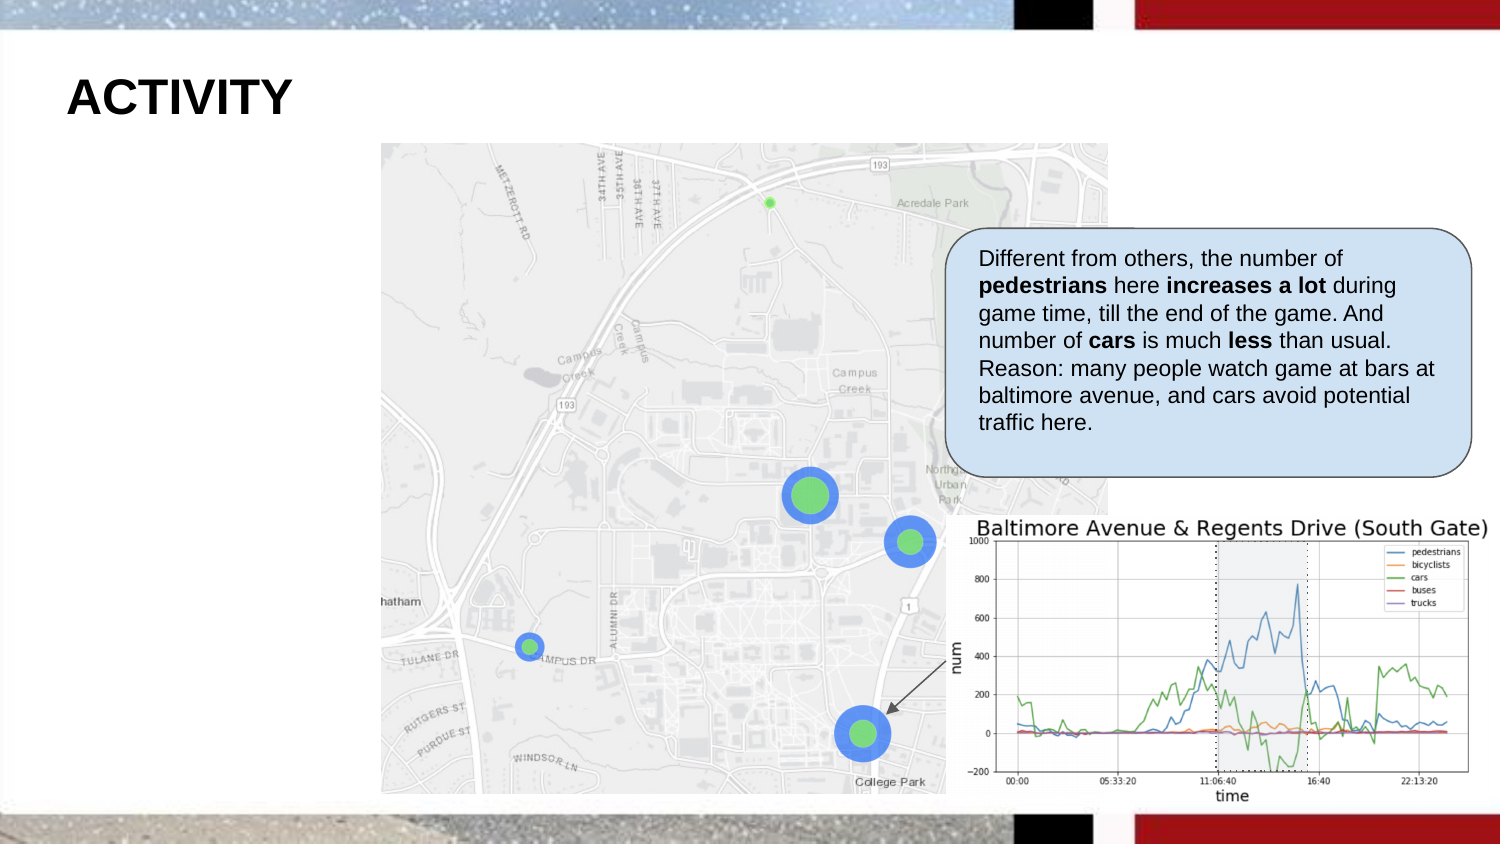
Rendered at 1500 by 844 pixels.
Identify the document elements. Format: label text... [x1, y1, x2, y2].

title ACTIVITY [51, 49, 1449, 144]
picture [0, 0, 1500, 844]
text_box [1112, 471, 1452, 478]
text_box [885, 660, 947, 715]
text_box Different from others, the number of pedestrians here increases a lot during game time, till the end of the game. And number of cars is much less than usual. Reason: many people watch game at bars at baltimore avenue, and cars avoid potential traffic here. [1112, 228, 1454, 471]
text_box [1454, 235, 1472, 470]
